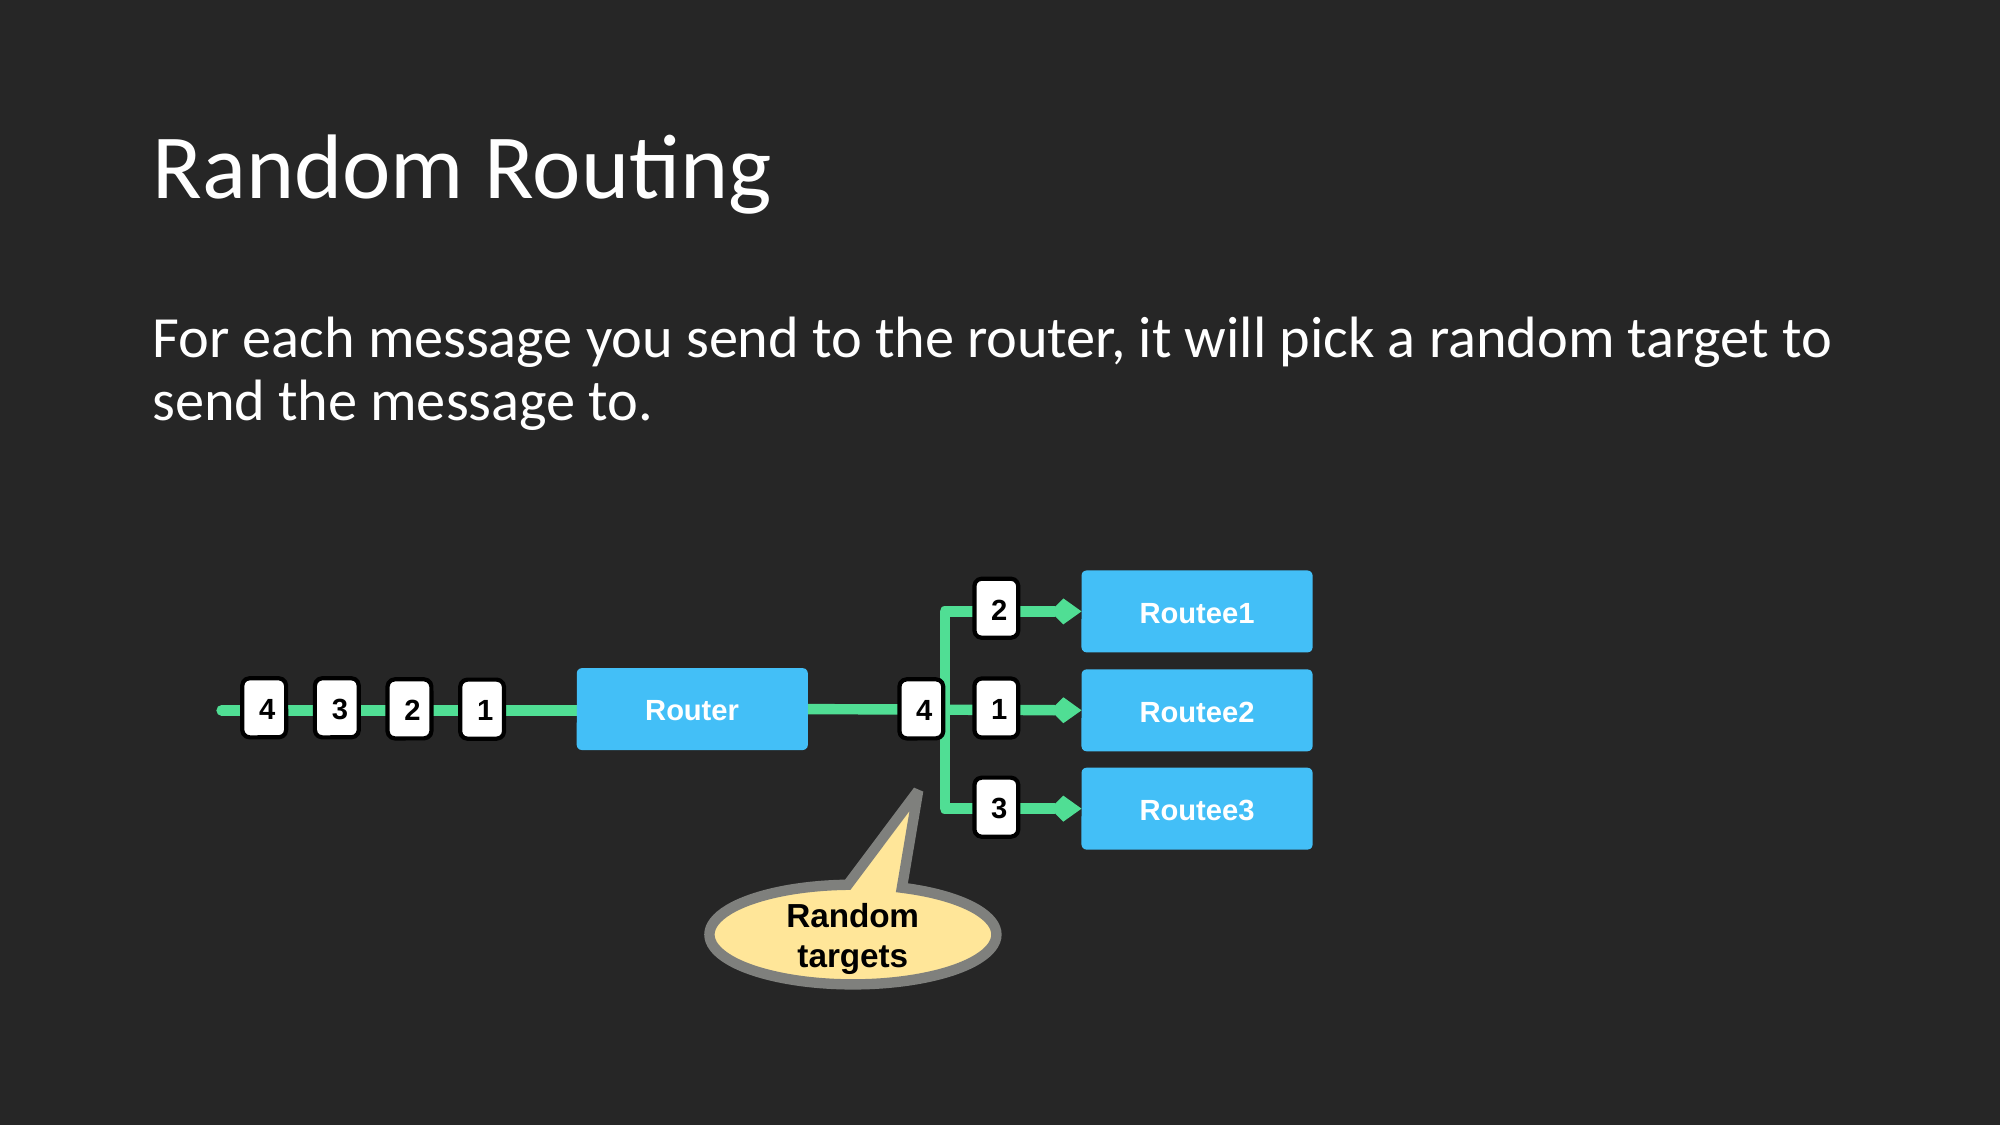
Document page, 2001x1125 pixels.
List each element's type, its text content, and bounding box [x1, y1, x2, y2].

title Random Routing [137, 59, 1863, 278]
list For each message you send to the router, it will pick a random target to send the message to. [137, 299, 1863, 1014]
text_box Random targets [708, 850, 998, 986]
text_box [221, 570, 1313, 850]
